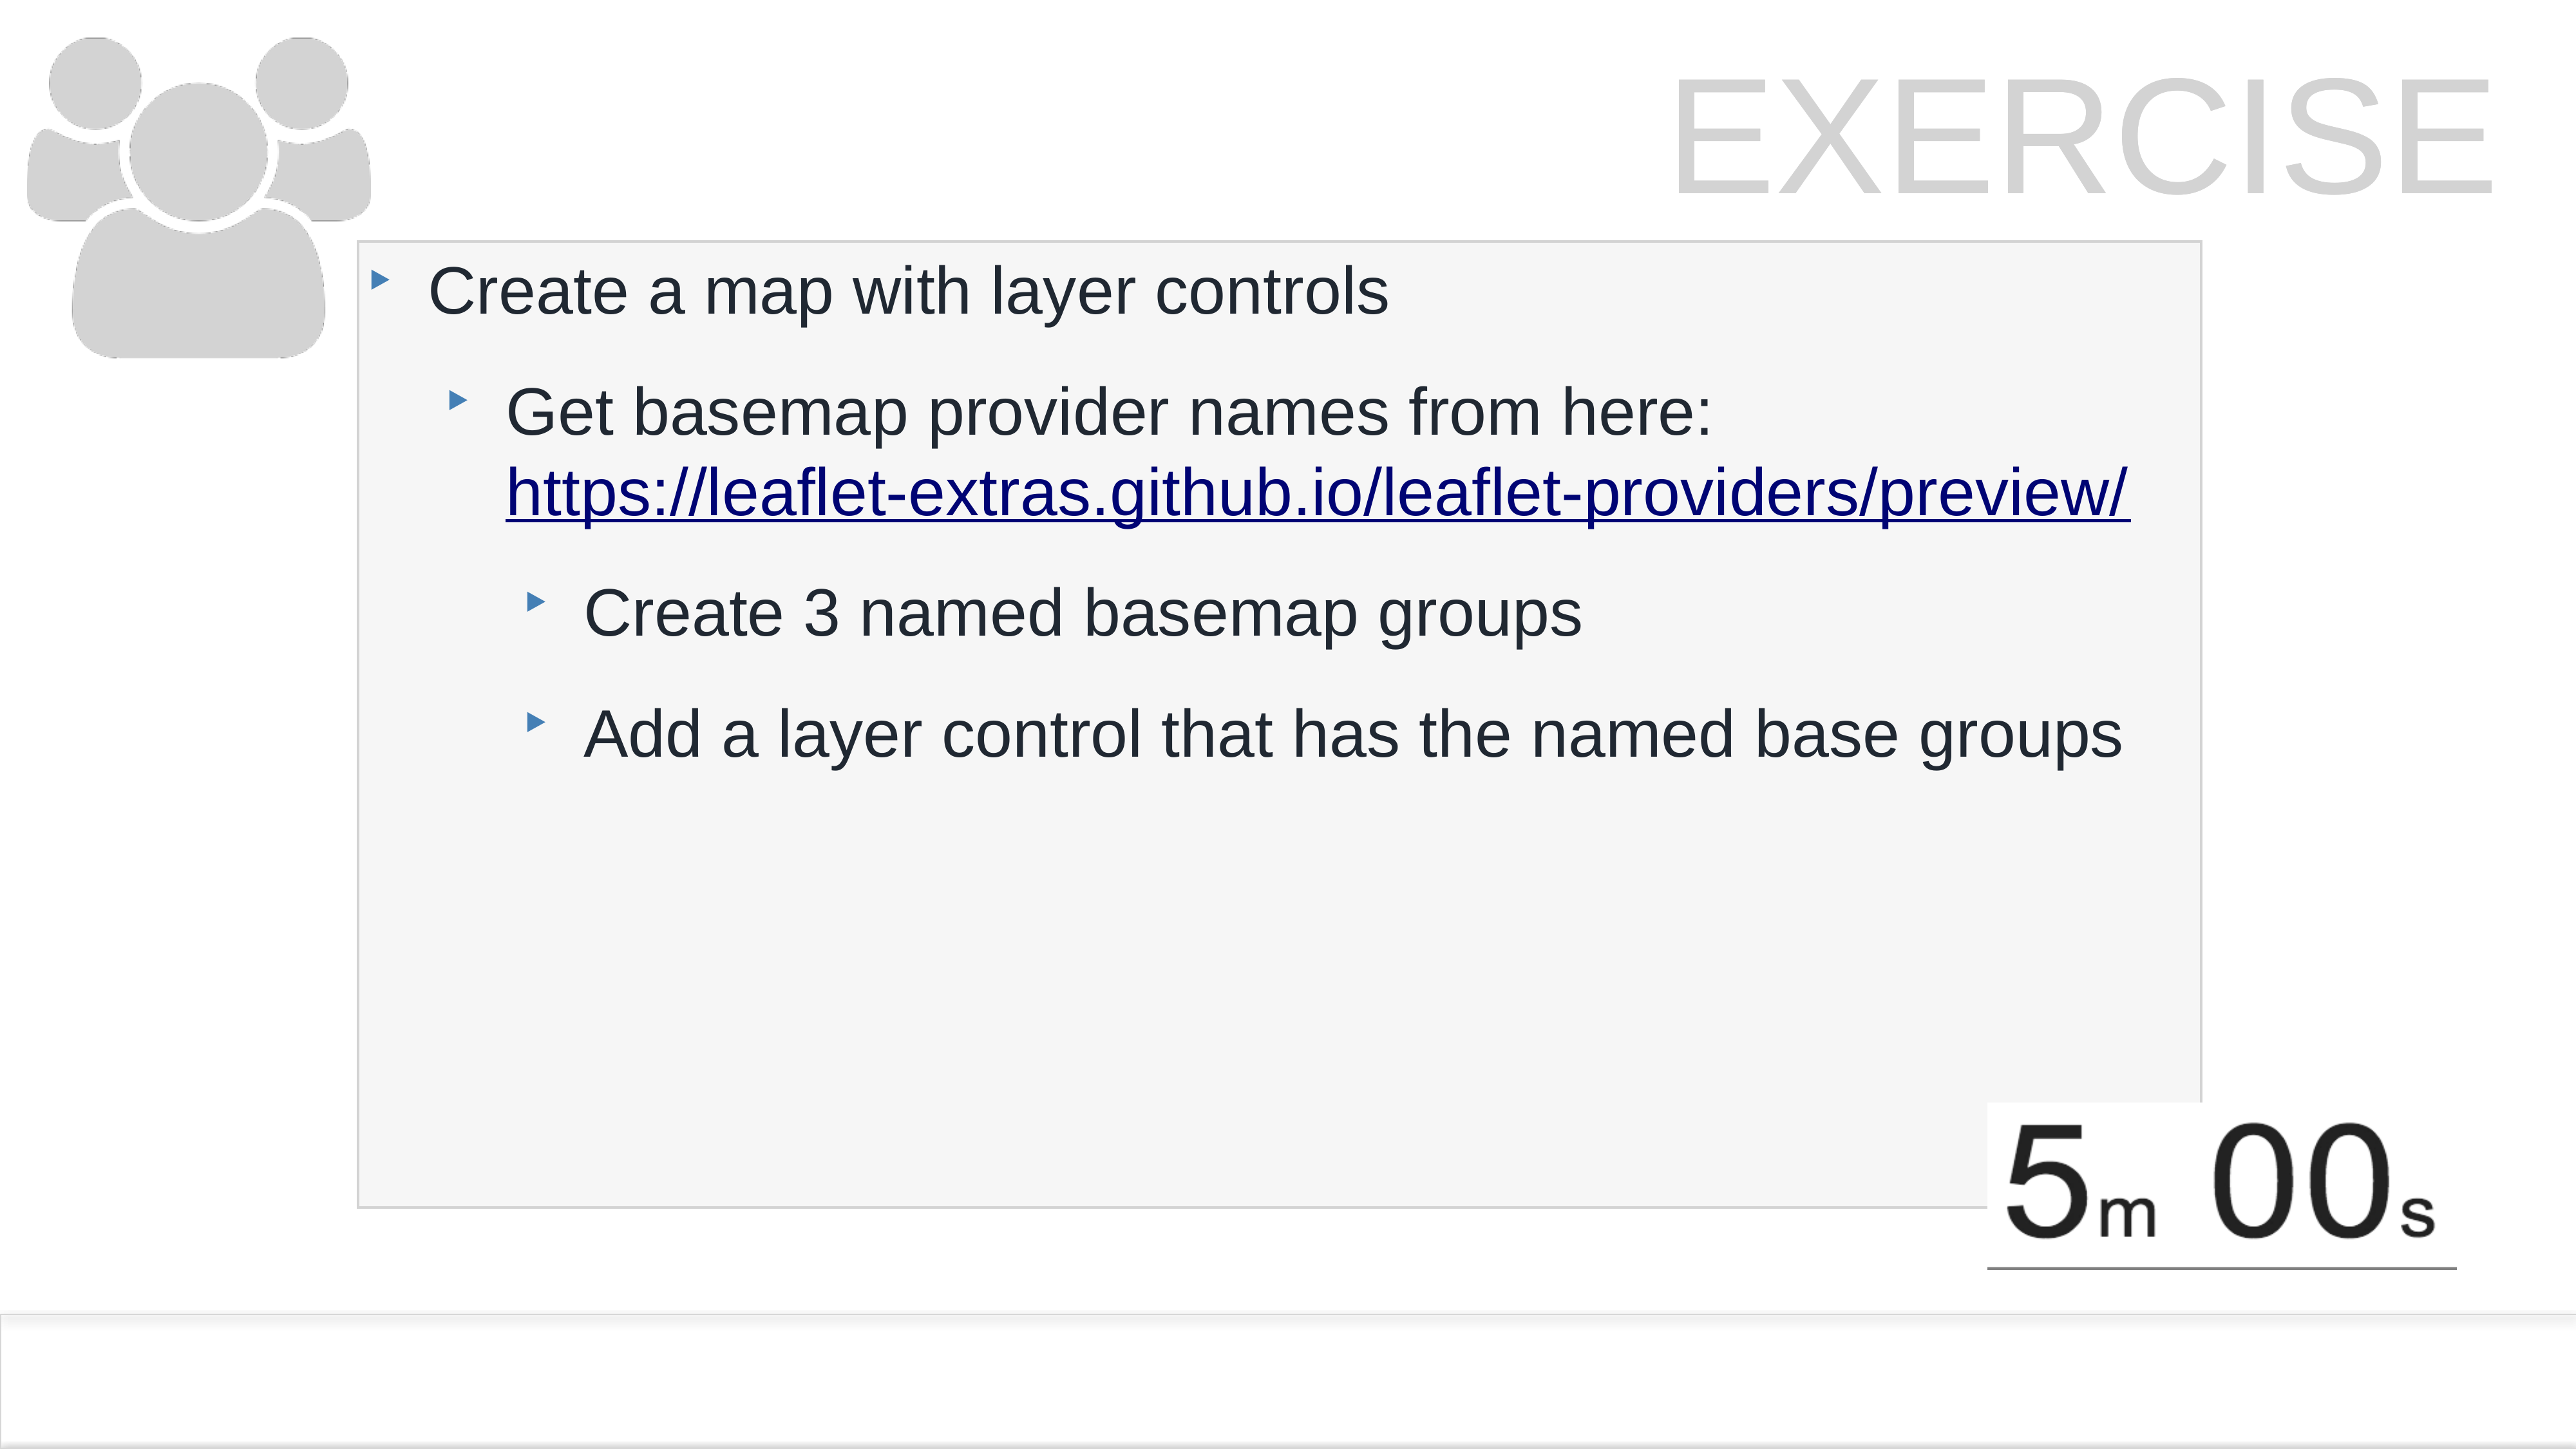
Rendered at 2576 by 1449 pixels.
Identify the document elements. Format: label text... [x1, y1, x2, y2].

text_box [1987, 1102, 2458, 1271]
text_box [1, 1314, 2576, 1448]
list Create a map with layer controls Get basemap provider names from here: https://leaflet-extras.github.io/leaflet-providers/preview/ Create 3 named basemap groups Add a layer control that has the named base groups [357, 240, 2202, 1209]
picture [27, 26, 371, 371]
text_box exercise [70, 22, 2506, 233]
